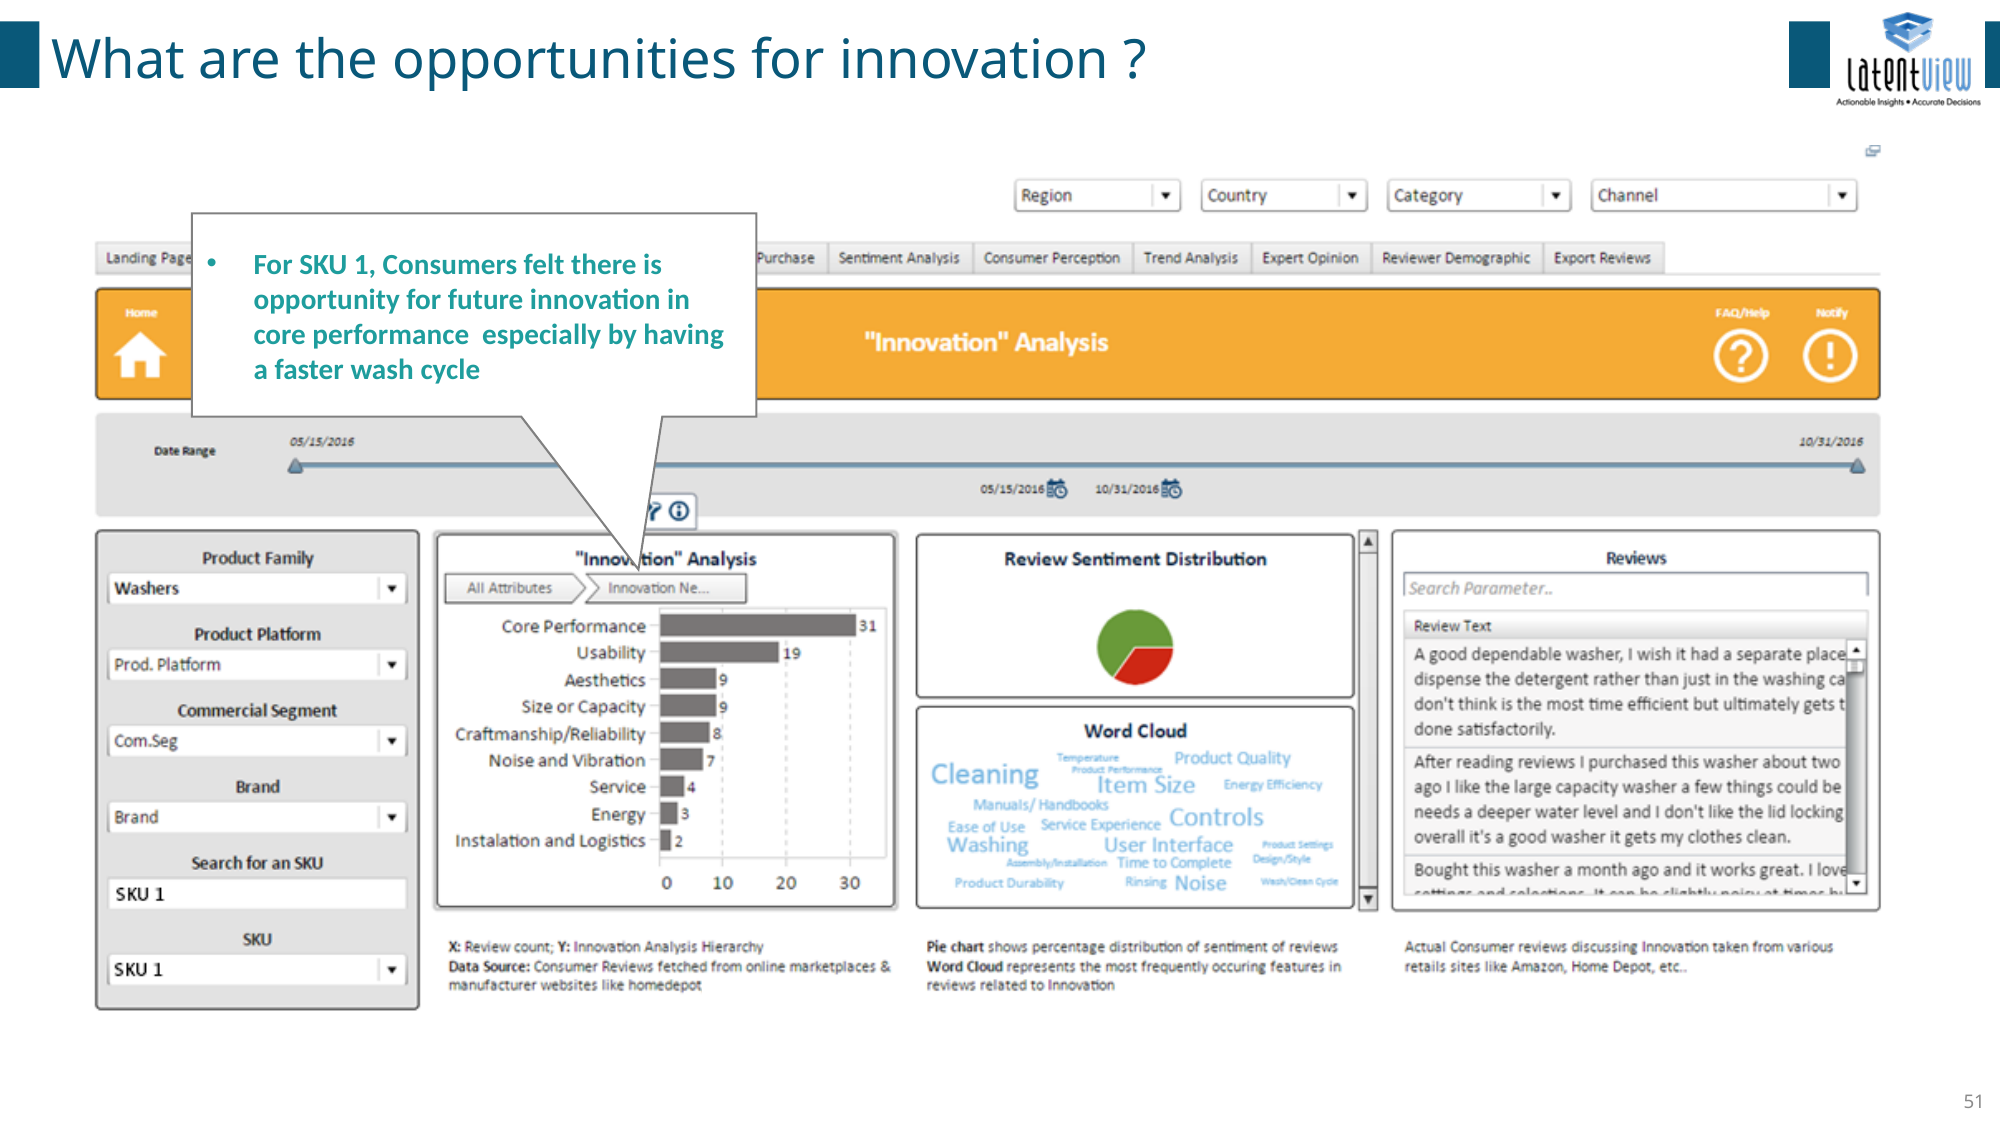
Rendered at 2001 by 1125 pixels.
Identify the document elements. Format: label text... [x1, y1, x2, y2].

title What are the opportunities for innovation ? [39, 12, 1789, 101]
picture [1829, 8, 1985, 110]
picture [92, 145, 1891, 1014]
slide_number 51 [1550, 1083, 2000, 1123]
